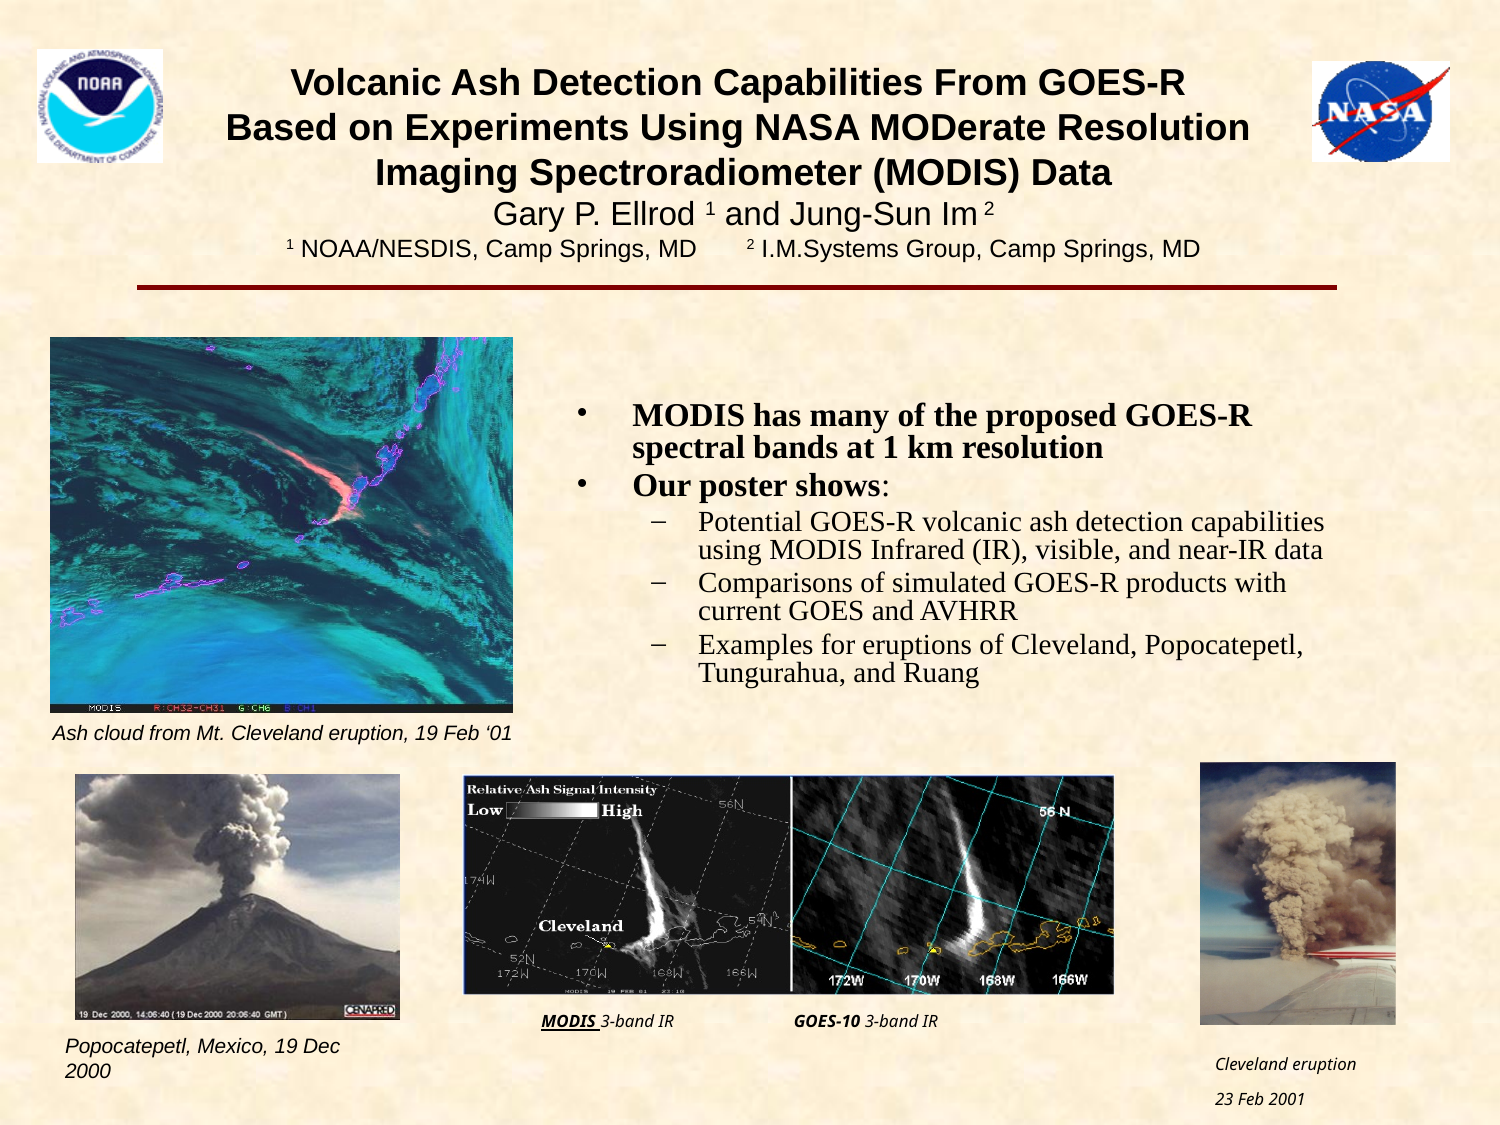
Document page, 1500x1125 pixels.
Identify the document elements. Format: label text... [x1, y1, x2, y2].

text_box MODIS 3-band IR GOES-10 3-band IR [526, 1004, 1087, 1050]
text_box Popocatepetl, Mexico, 19 Dec 2000 [50, 1024, 407, 1090]
text_box Ash cloud from Mt. Cleveland eruption, 19 Feb ‘01 [37, 712, 529, 753]
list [74, 774, 401, 1020]
list MODIS has many of the proposed GOES-R spectral bands at 1 km resolution Our poster shows: Potential GOES-R volcanic ash detection capabilities using MODIS Infrared (IR), visible, and near-IR data Comparisons of simulated GOES-R products with current GOES and AVHRR Examples for eruptions of Cleveland, Popocatepetl, Tungurahua, and Ruang [561, 393, 1364, 757]
text_box Volcanic Ash Detection Capabilities From GOES-R Based on Experiments Using NASA MODerate Resolution Imaging Spectroradiometer (MODIS) Data Gary P. Ellrod 1 and Jung-Sun Im 2 1 NOAA/NESDIS, Camp Springs, MD 2 I.M.Systems Group, Camp Springs, MD [200, 50, 1288, 271]
text_box Cleveland eruption 23 Feb 2001 [1200, 1042, 1408, 1125]
picture [0, 0, 1500, 1125]
